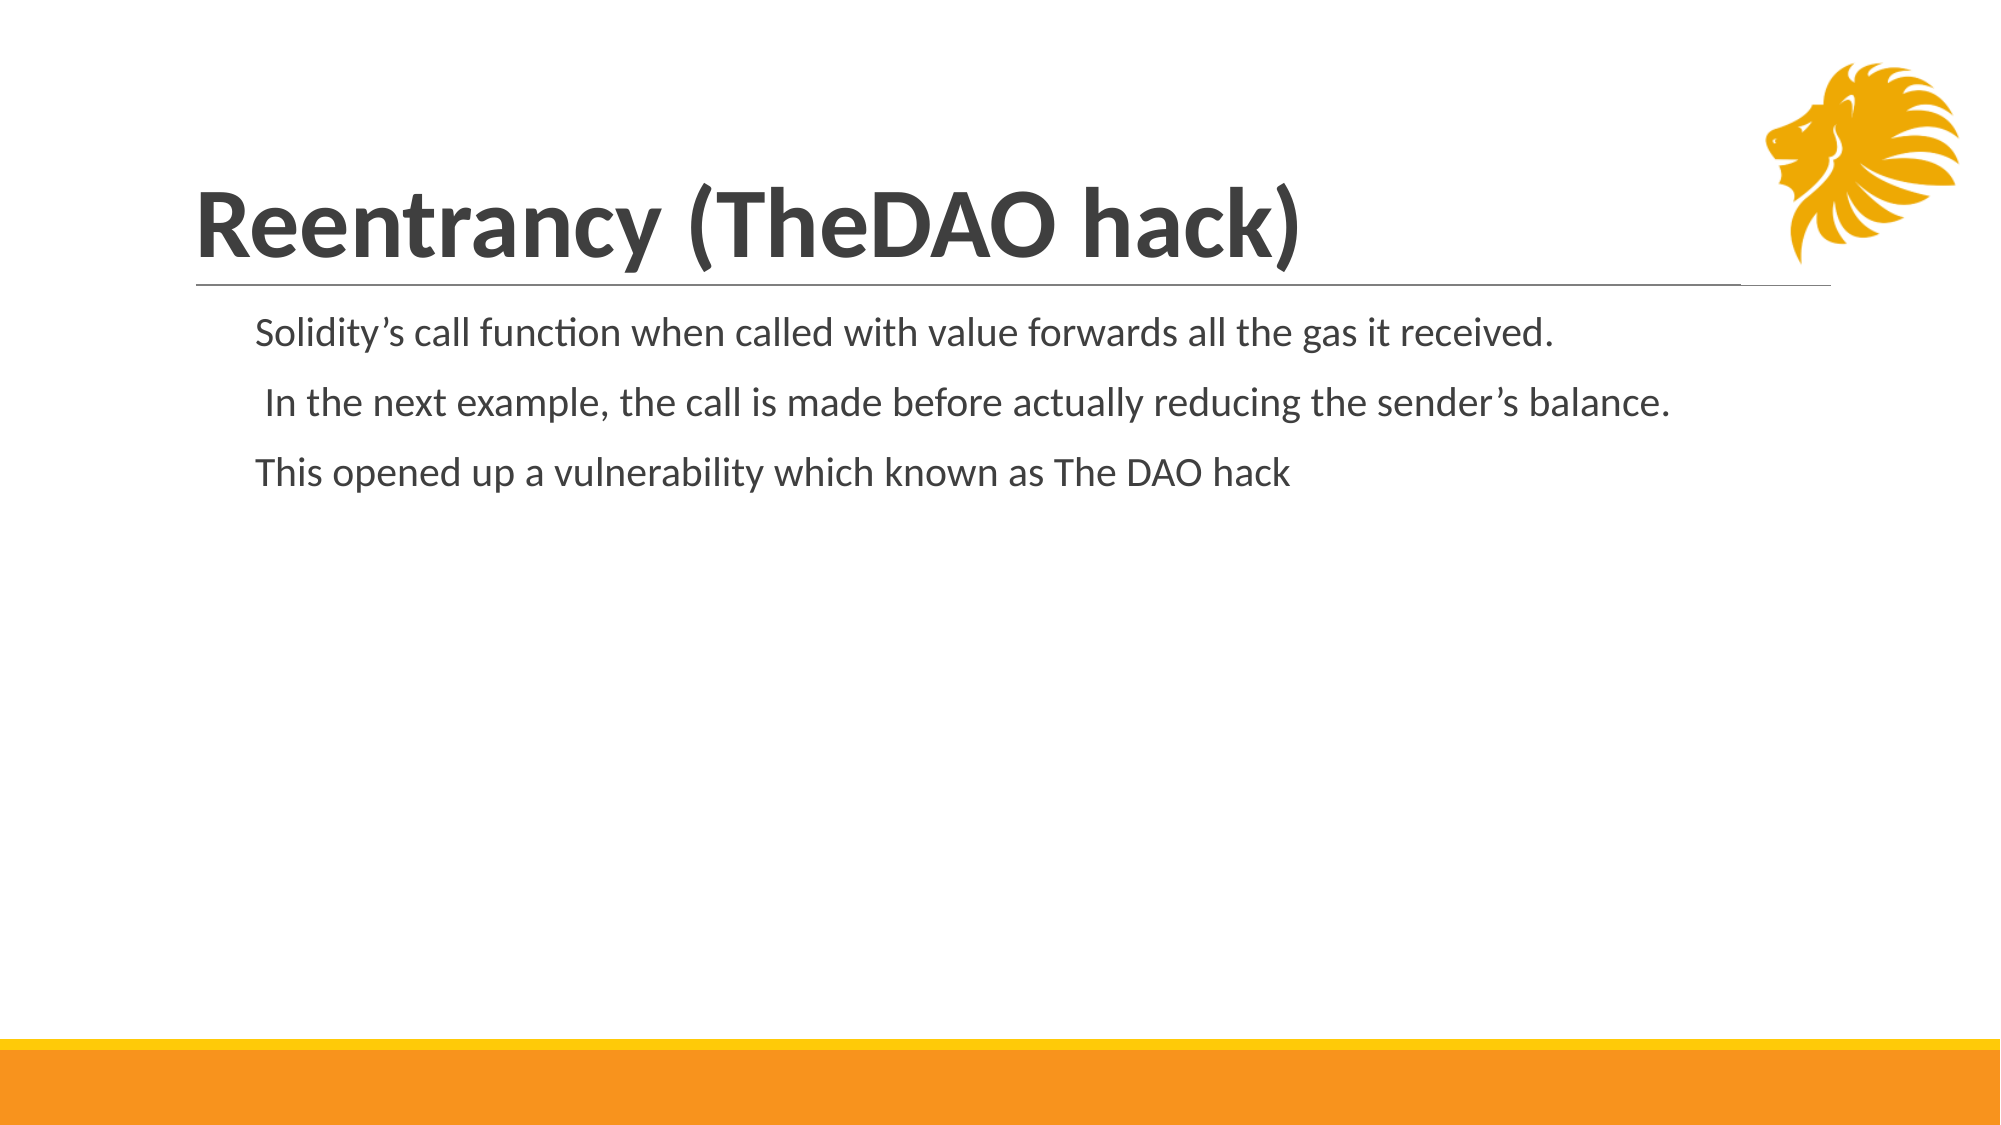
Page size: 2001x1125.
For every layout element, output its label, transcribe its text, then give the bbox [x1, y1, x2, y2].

title Reentrancy (TheDAO hack) [180, 47, 1736, 285]
picture [1741, 43, 1984, 286]
list Solidity’s call function when called with value forwards all the gas it received. In the next example, the call is made before actually reducing the sender’s balance. This opened up a vulnerability which known as The DAO hack [180, 302, 1830, 963]
